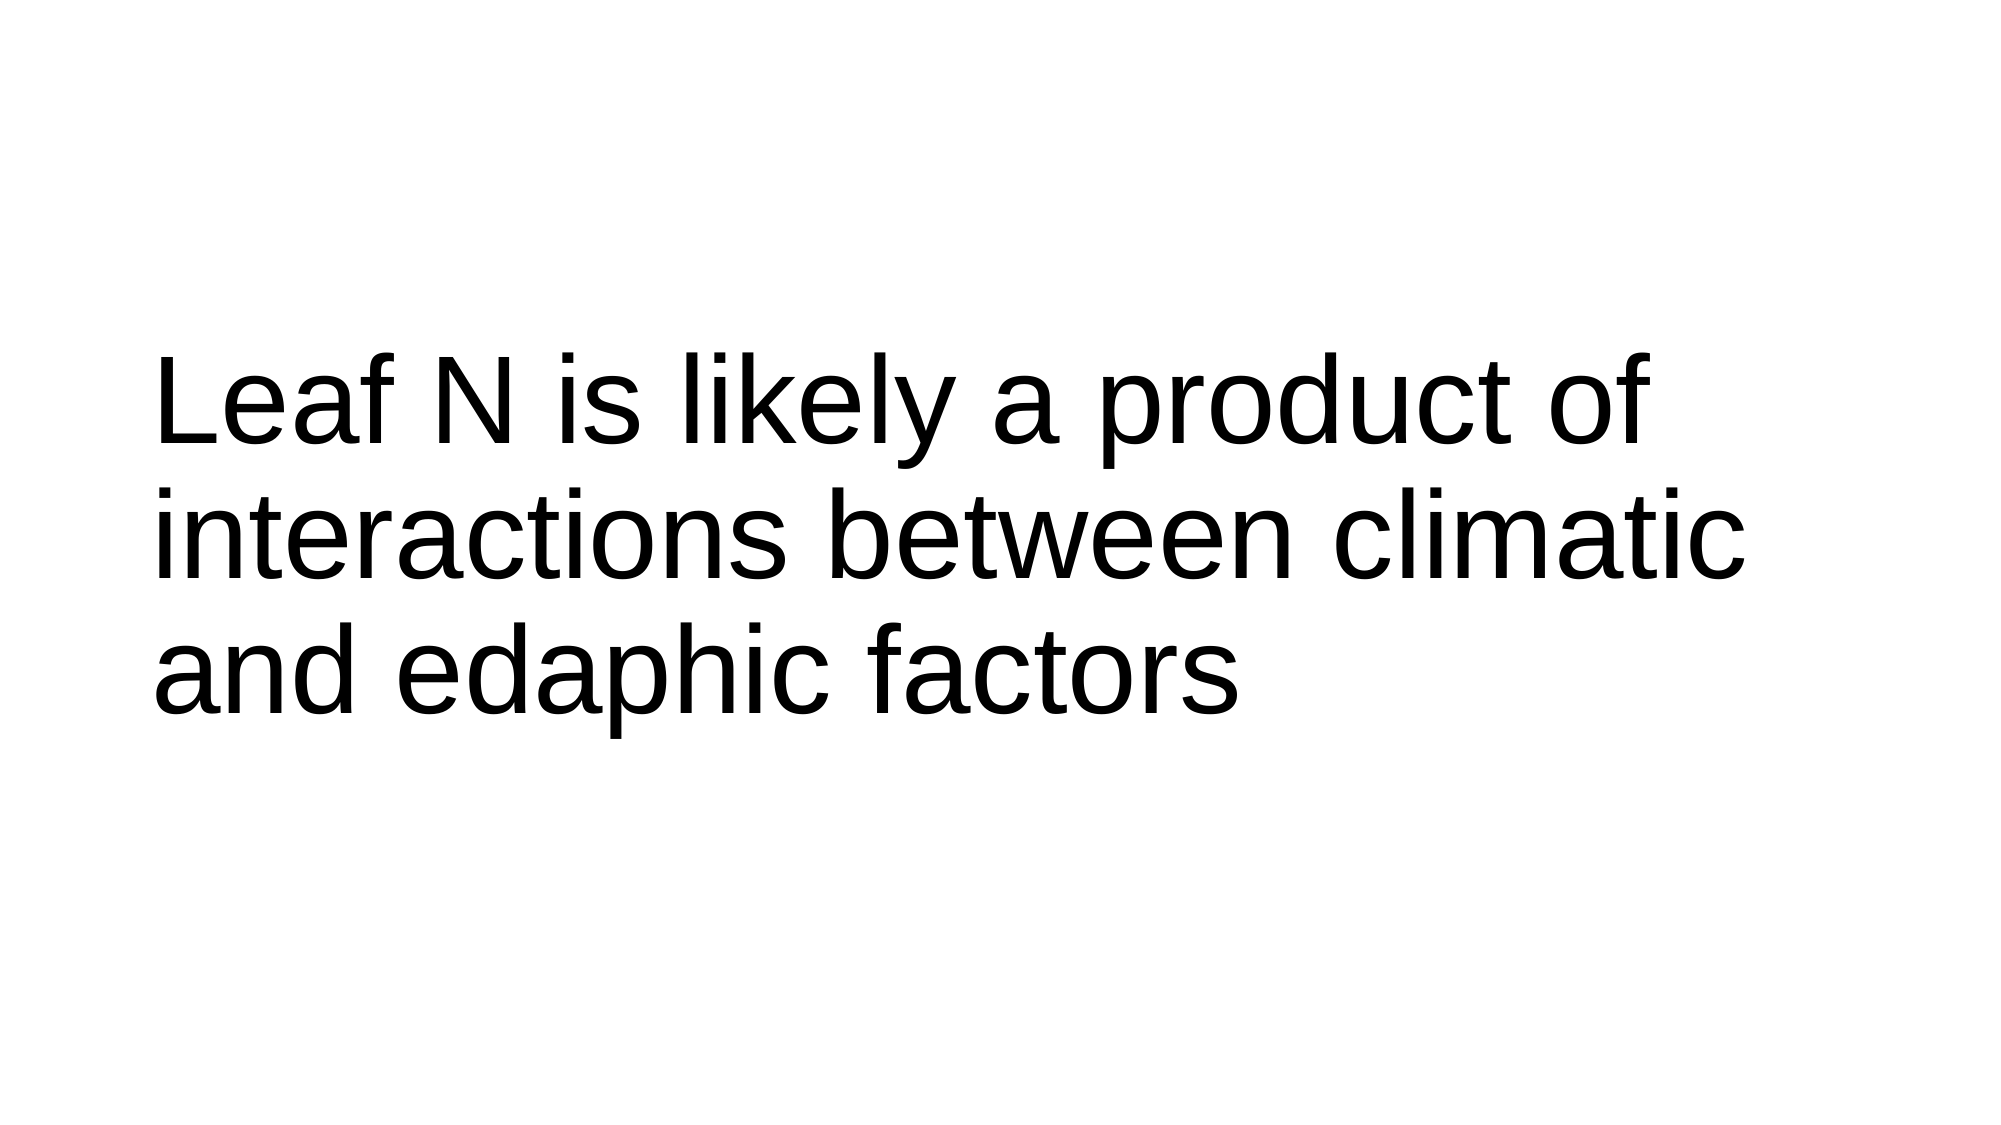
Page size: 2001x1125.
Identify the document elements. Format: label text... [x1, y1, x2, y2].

title Leaf N is likely a product of interactions between climatic and edaphic factors [136, 280, 1862, 749]
